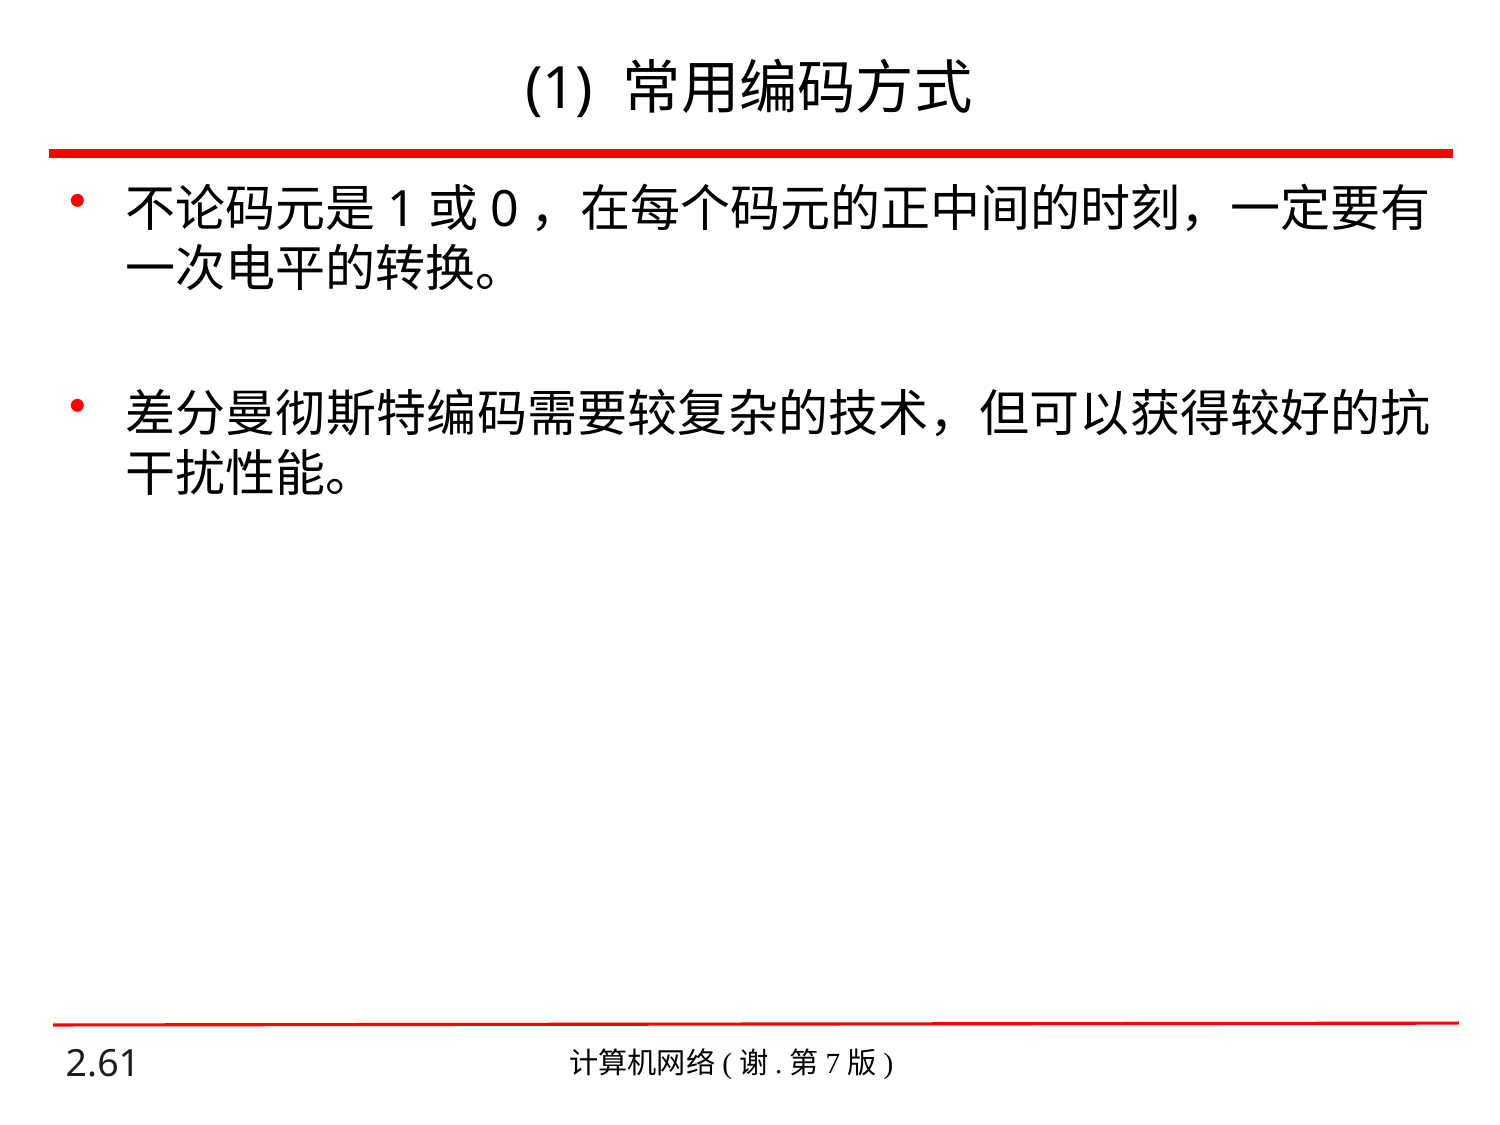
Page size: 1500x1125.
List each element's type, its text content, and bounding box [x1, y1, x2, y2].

list 不论码元是1或0，在每个码元的正中间的时刻，一定要有一次电平的转换。 差分曼彻斯特编码需要较复杂的技术，但可以获得较好的抗干扰性能。 [53, 168, 1447, 1014]
title (1) 常用编码方式 [58, 33, 1440, 137]
